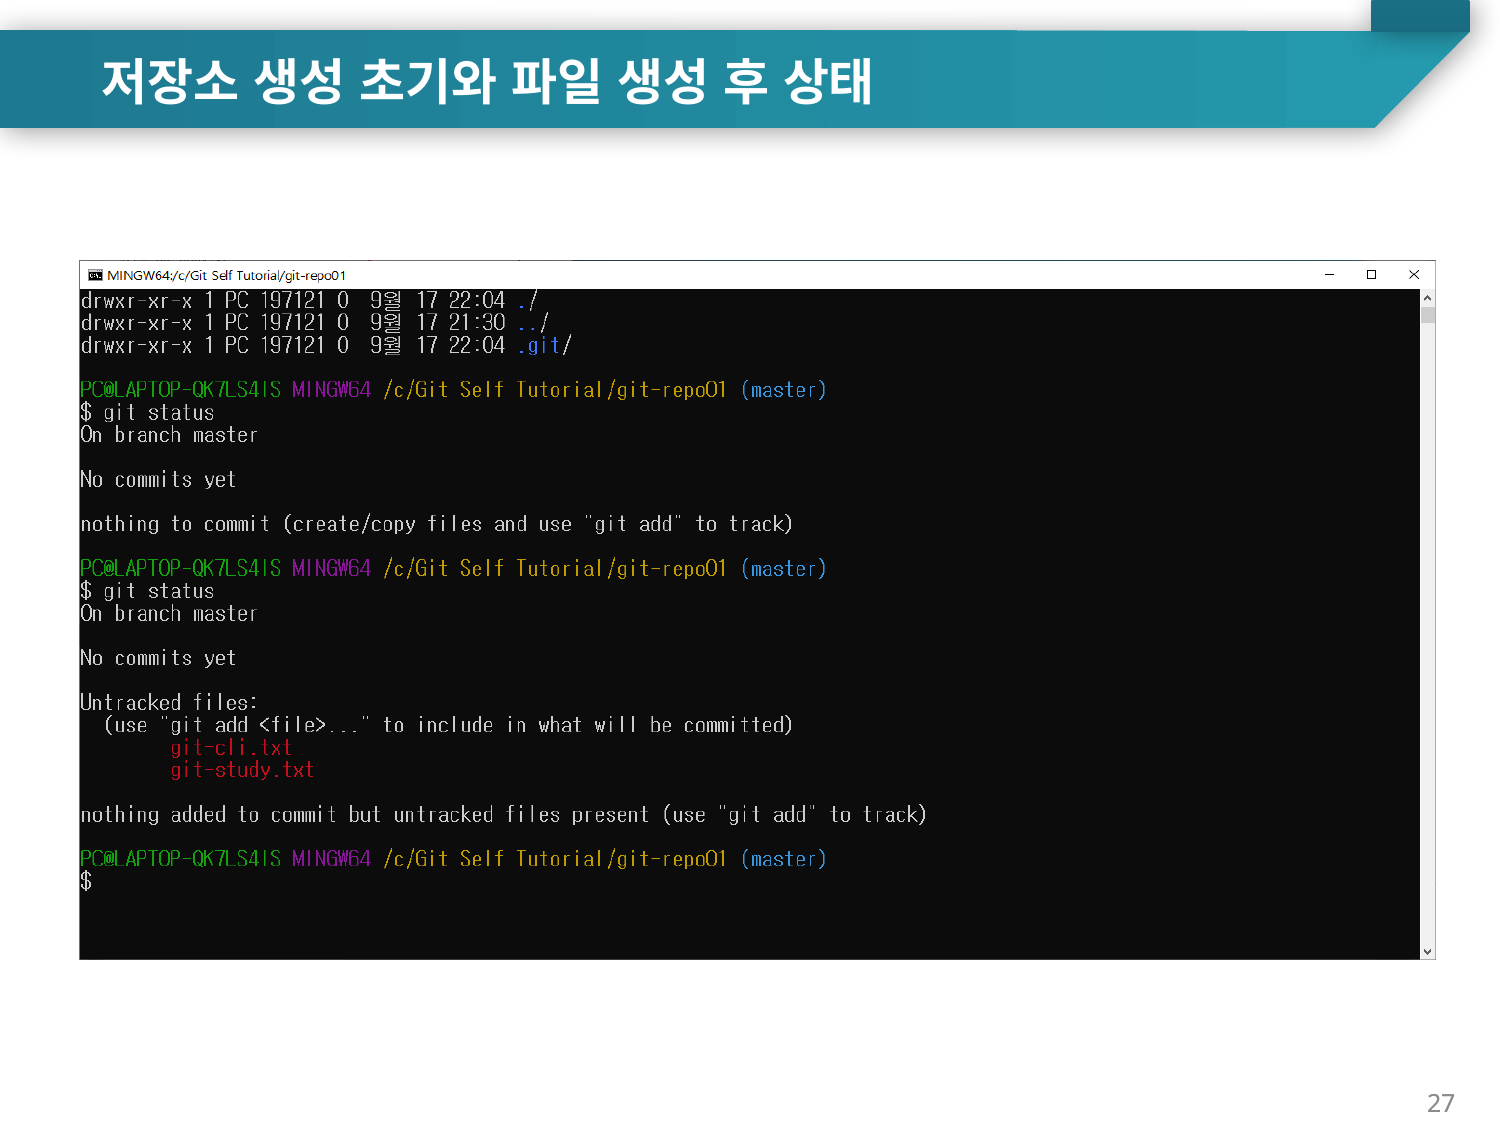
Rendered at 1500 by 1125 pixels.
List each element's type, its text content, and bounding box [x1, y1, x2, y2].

list 저장소 생성 초기와 파일 생성 후 상태 [101, 50, 1306, 118]
slide_number 27 [1120, 1084, 1471, 1124]
picture [78, 260, 1436, 960]
